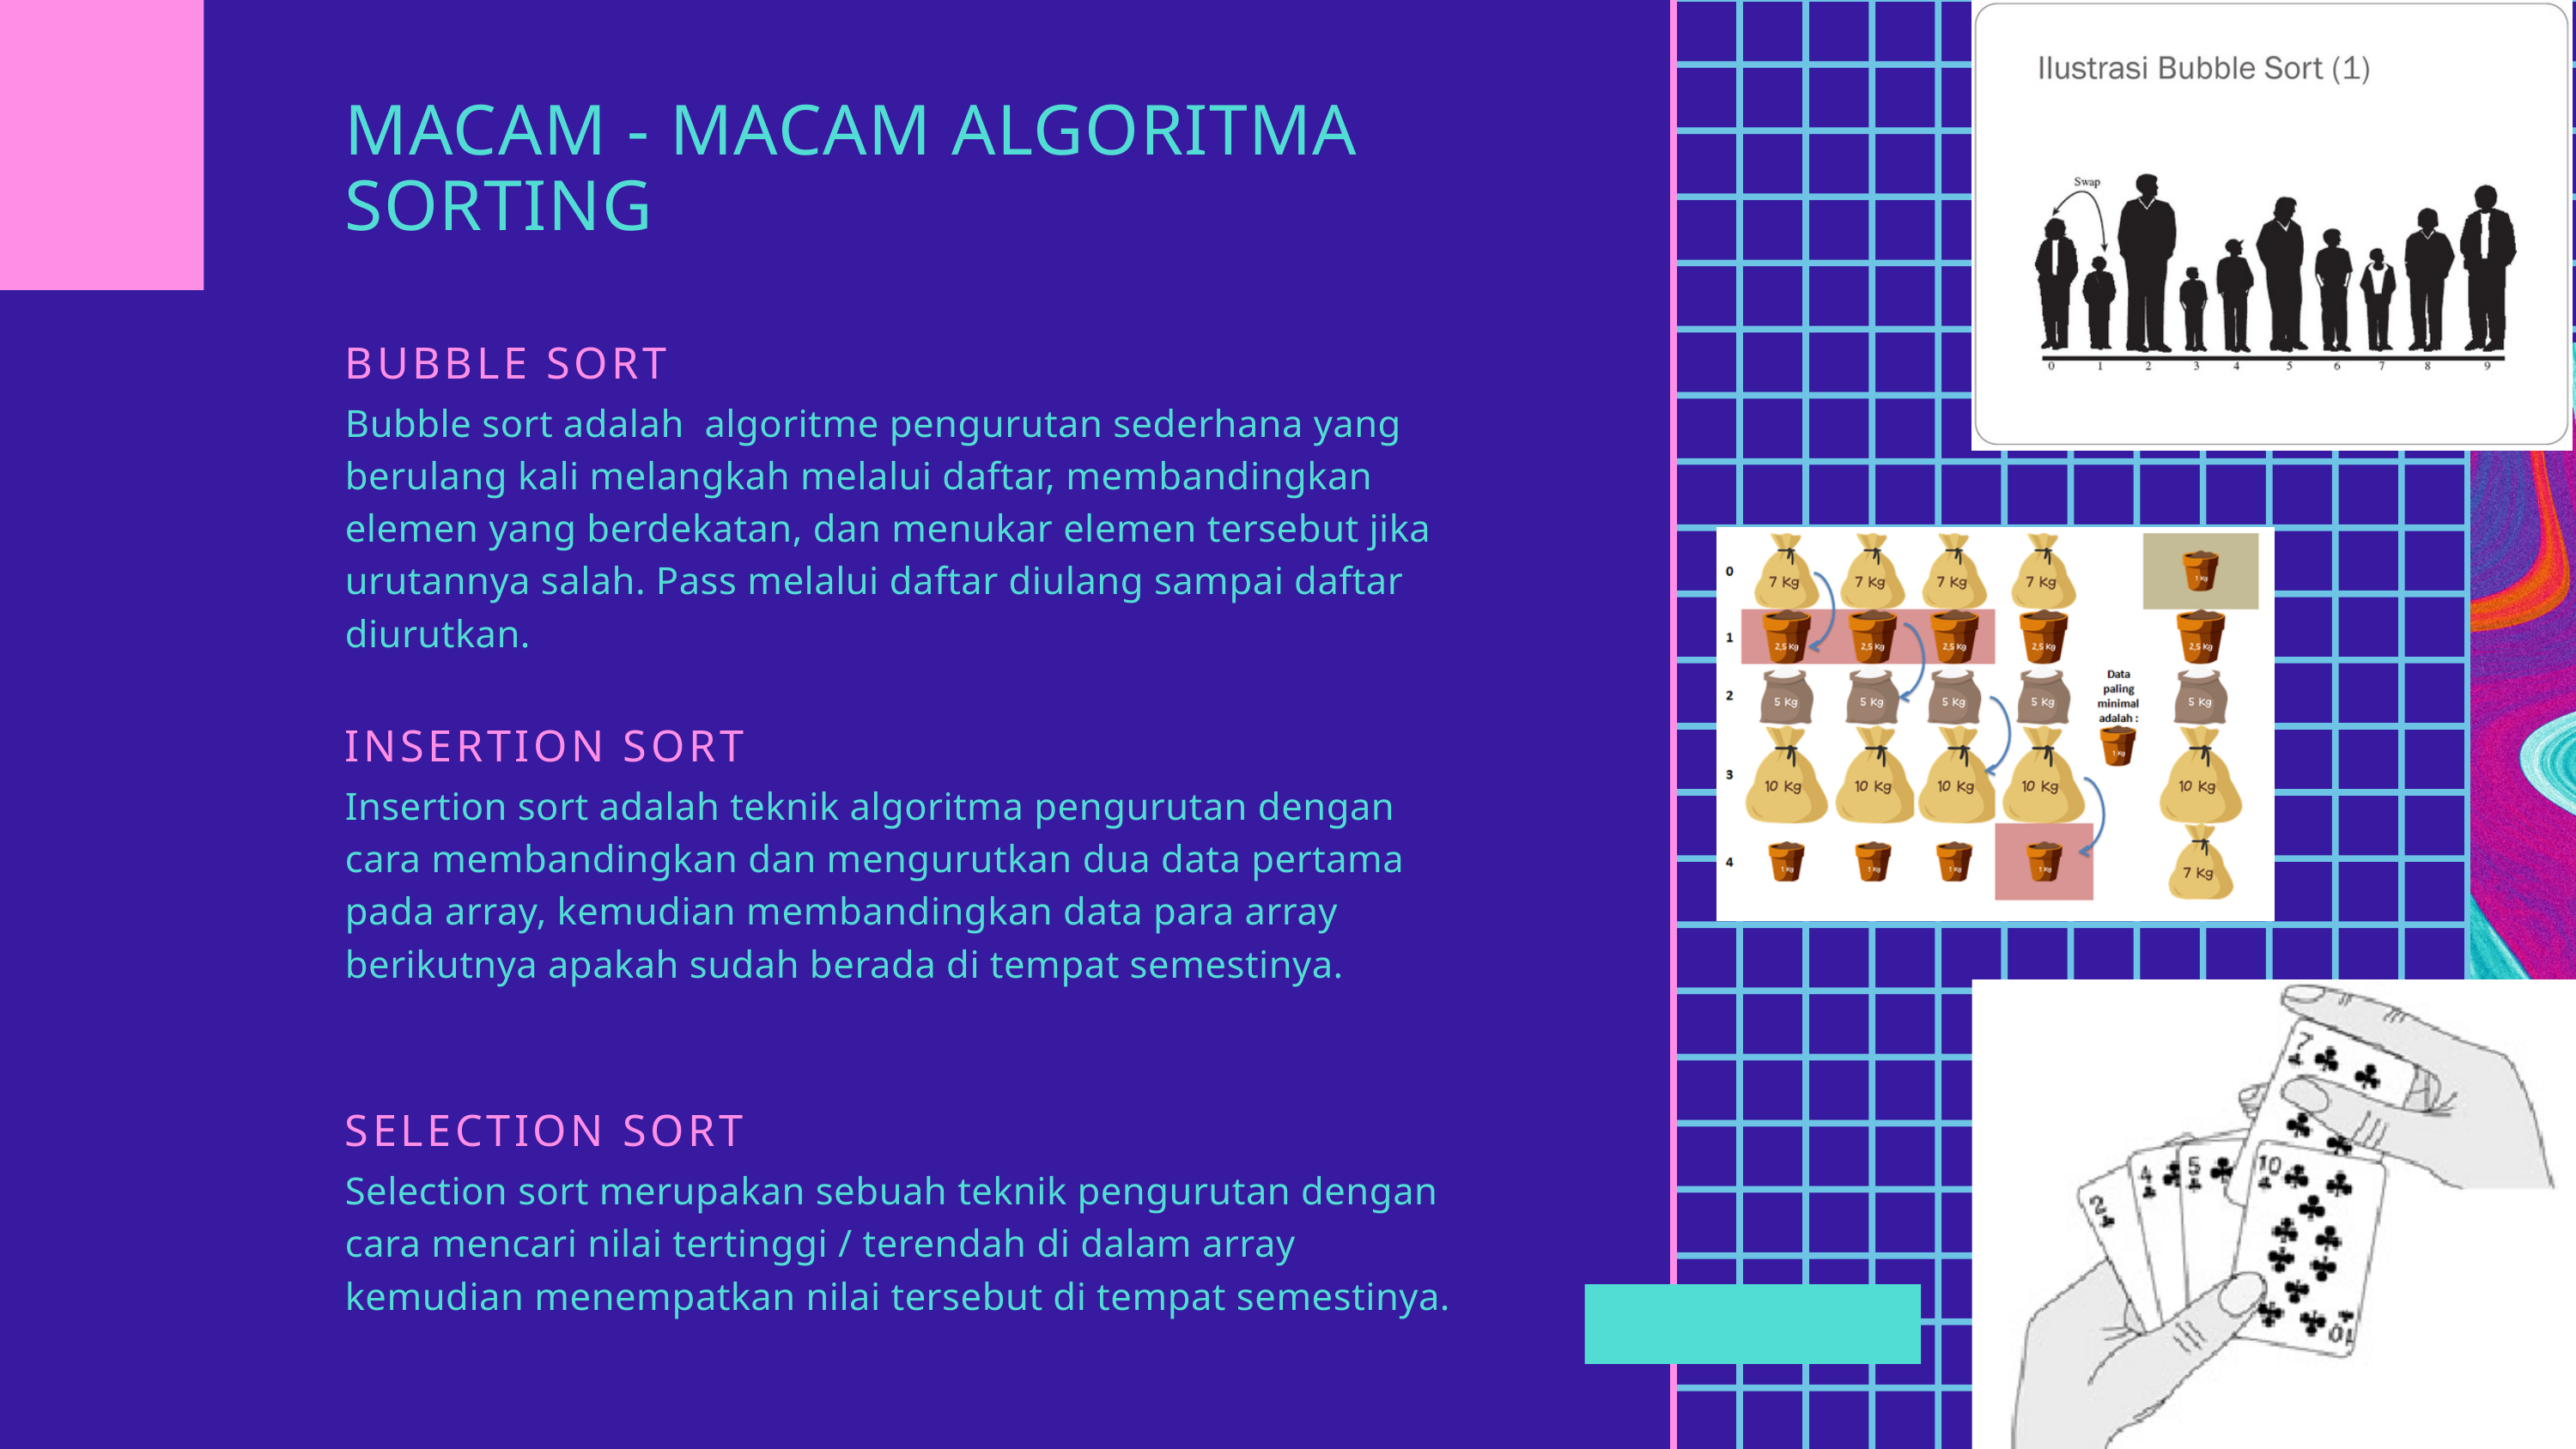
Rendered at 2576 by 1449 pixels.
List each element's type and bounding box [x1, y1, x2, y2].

picture [1668, 0, 2576, 1449]
text_box [1584, 1284, 1662, 1364]
text_box [0, 0, 204, 290]
text_box [344, 89, 1462, 1365]
